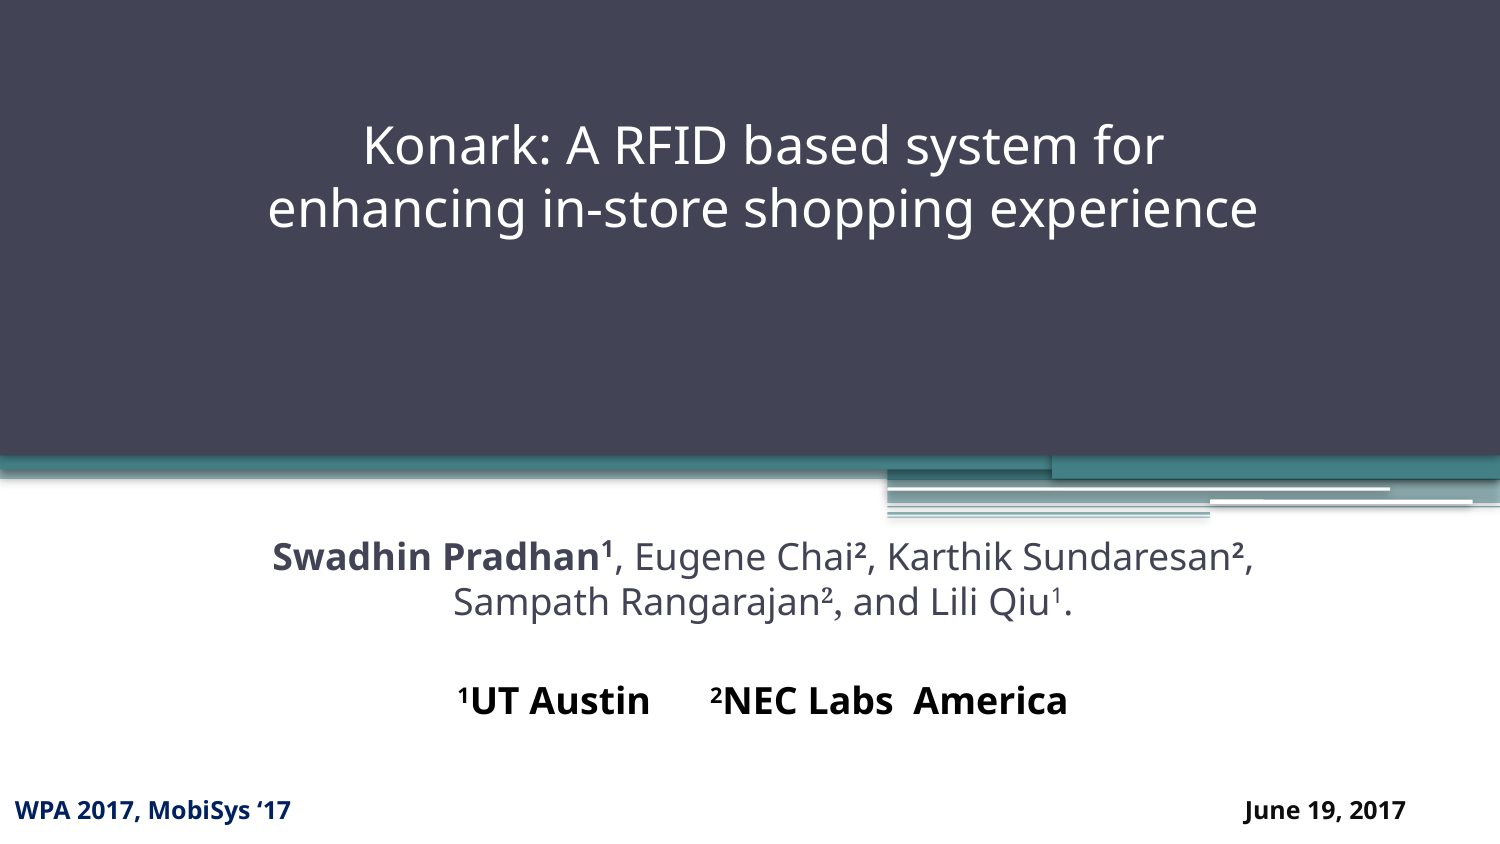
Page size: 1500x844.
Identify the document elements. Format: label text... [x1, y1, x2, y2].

title Konark: A RFID based system for enhancing in-store shopping experience [243, 103, 1285, 310]
subtitle Swadhin Pradhan1, Eugene Chai2, Karthik Sundaresan2, Sampath Rangarajan2, and Lili Qiu1. 1UT Austin 2NEC Labs America [215, 525, 1304, 741]
